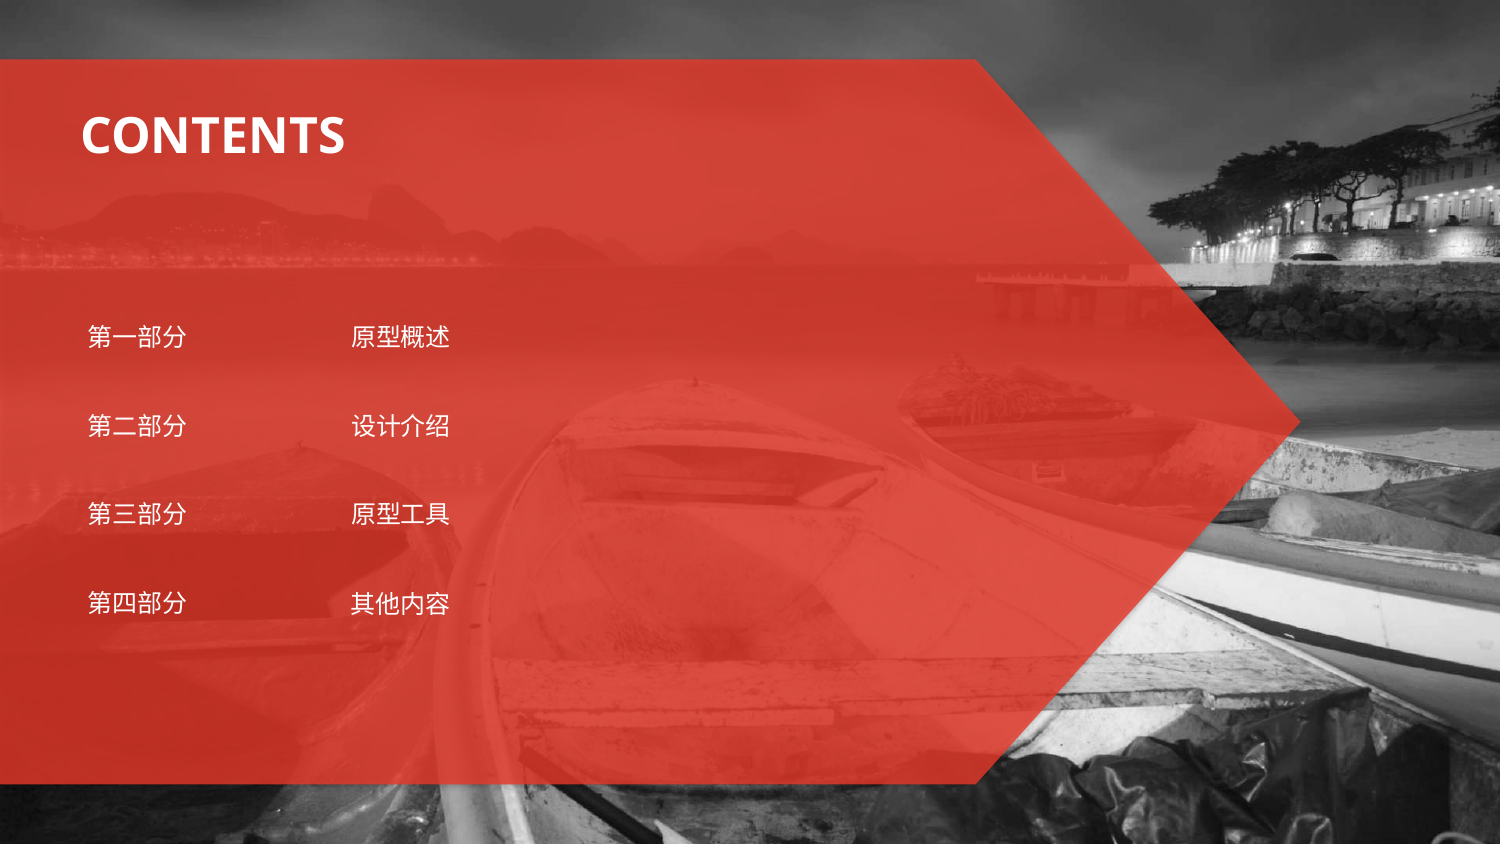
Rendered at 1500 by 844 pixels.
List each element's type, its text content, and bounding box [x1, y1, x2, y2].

text_box [0, 58, 1302, 786]
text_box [72, 481, 467, 537]
text_box CONTENTS [65, 95, 361, 171]
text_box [72, 304, 467, 360]
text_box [72, 393, 467, 449]
picture [0, 0, 1500, 844]
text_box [72, 570, 466, 626]
